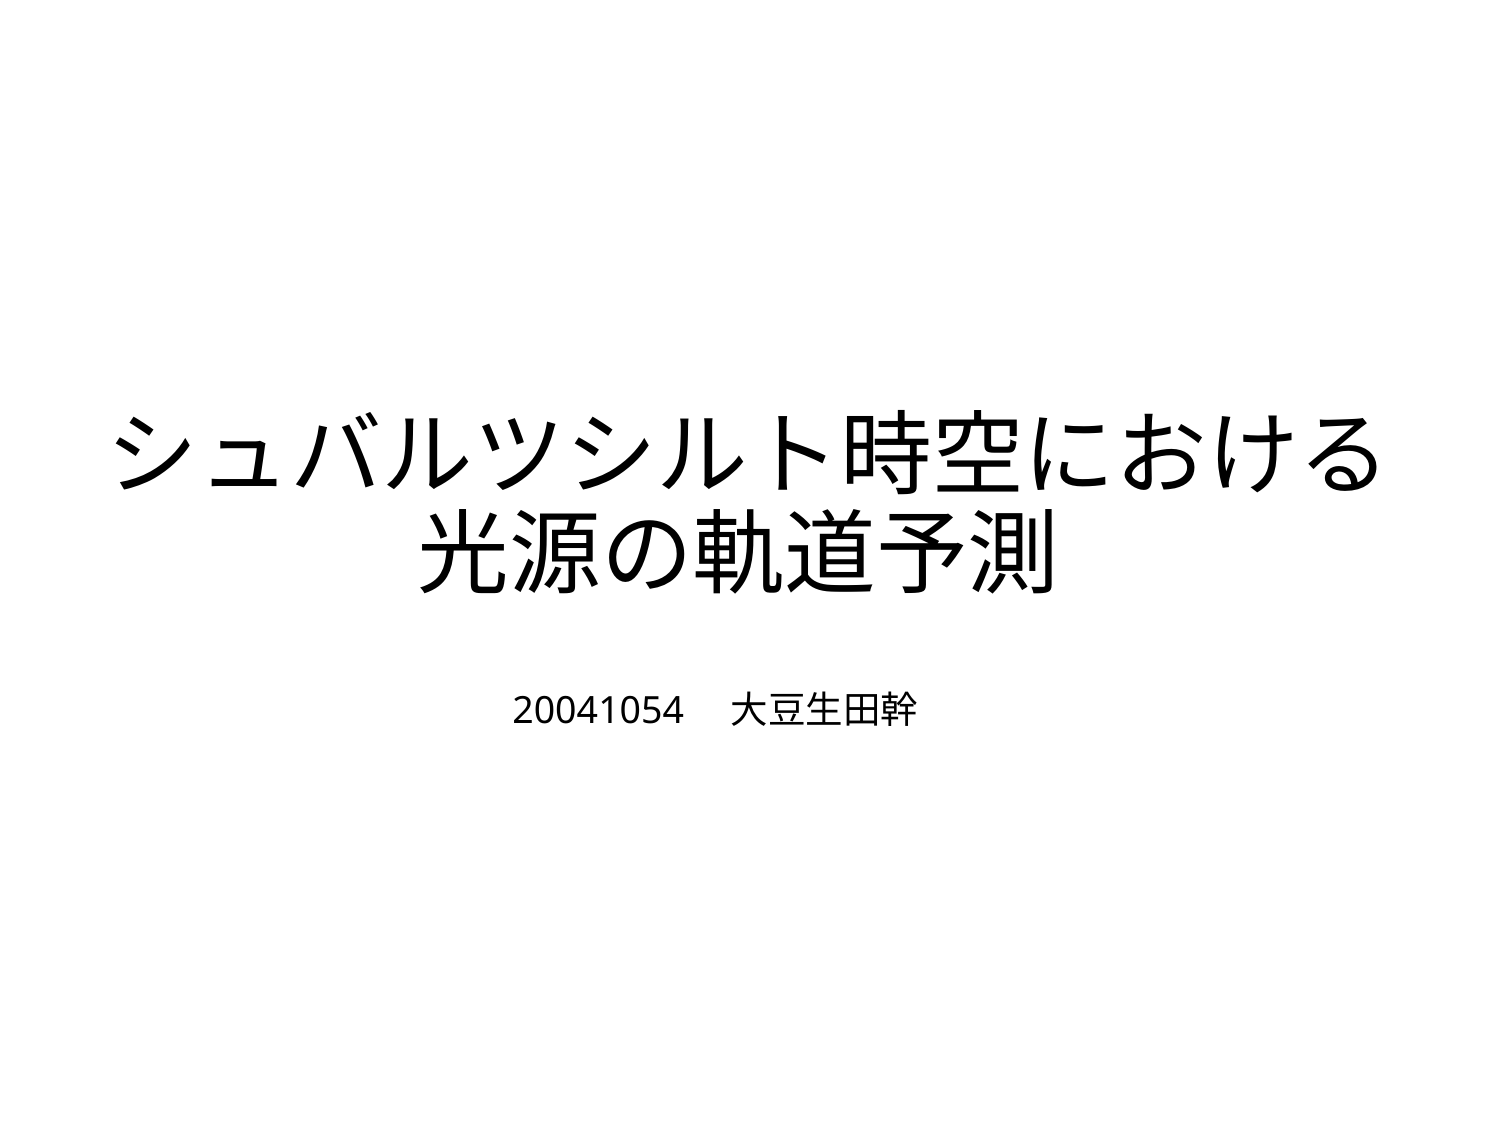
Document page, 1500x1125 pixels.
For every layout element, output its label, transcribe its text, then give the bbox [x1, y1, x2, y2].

title シュバルツシルト時空における 光源の軌道予測 [64, 184, 1434, 614]
subtitle 20041054 大豆生田幹 [118, 683, 1313, 842]
